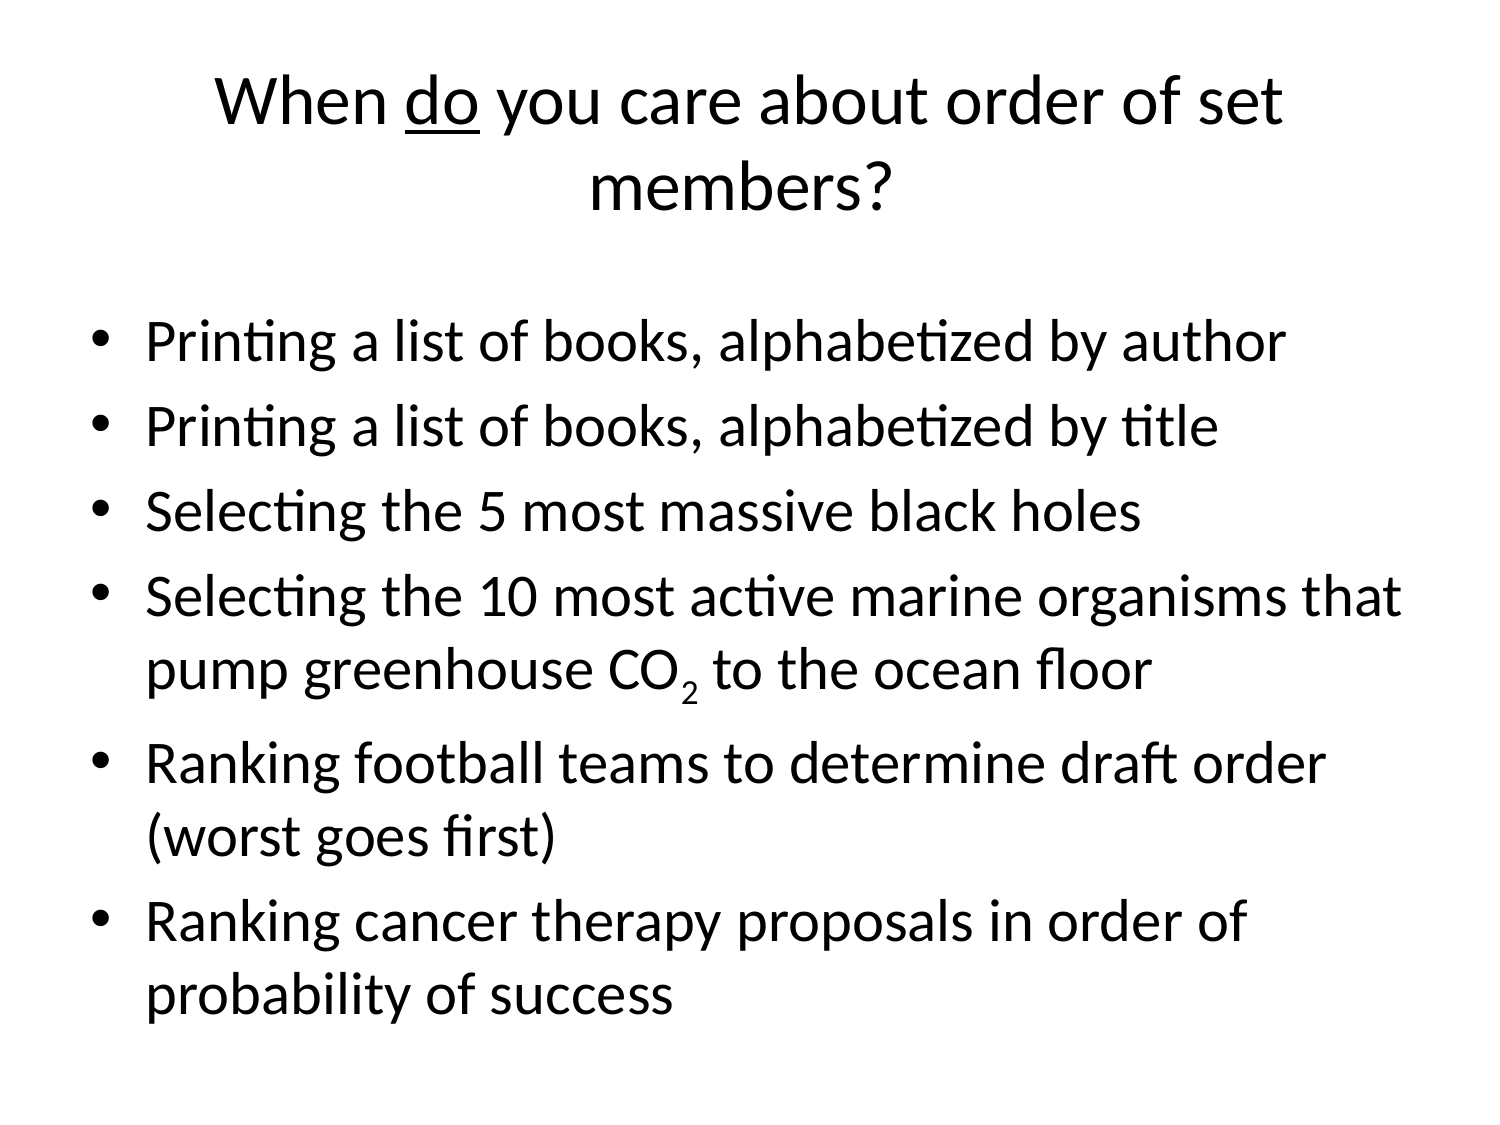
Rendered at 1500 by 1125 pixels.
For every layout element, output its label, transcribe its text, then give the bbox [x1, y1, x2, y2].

title When do you care about order of set members? [75, 45, 1425, 233]
list Printing a list of books, alphabetized by author Printing a list of books, alphabetized by title Selecting the 5 most massive black holes Selecting the 10 most active marine organisms that pump greenhouse CO2 to the ocean floor Ranking football teams to determine draft order (worst goes first) Ranking cancer therapy proposals in order of probability of success [75, 293, 1425, 1036]
